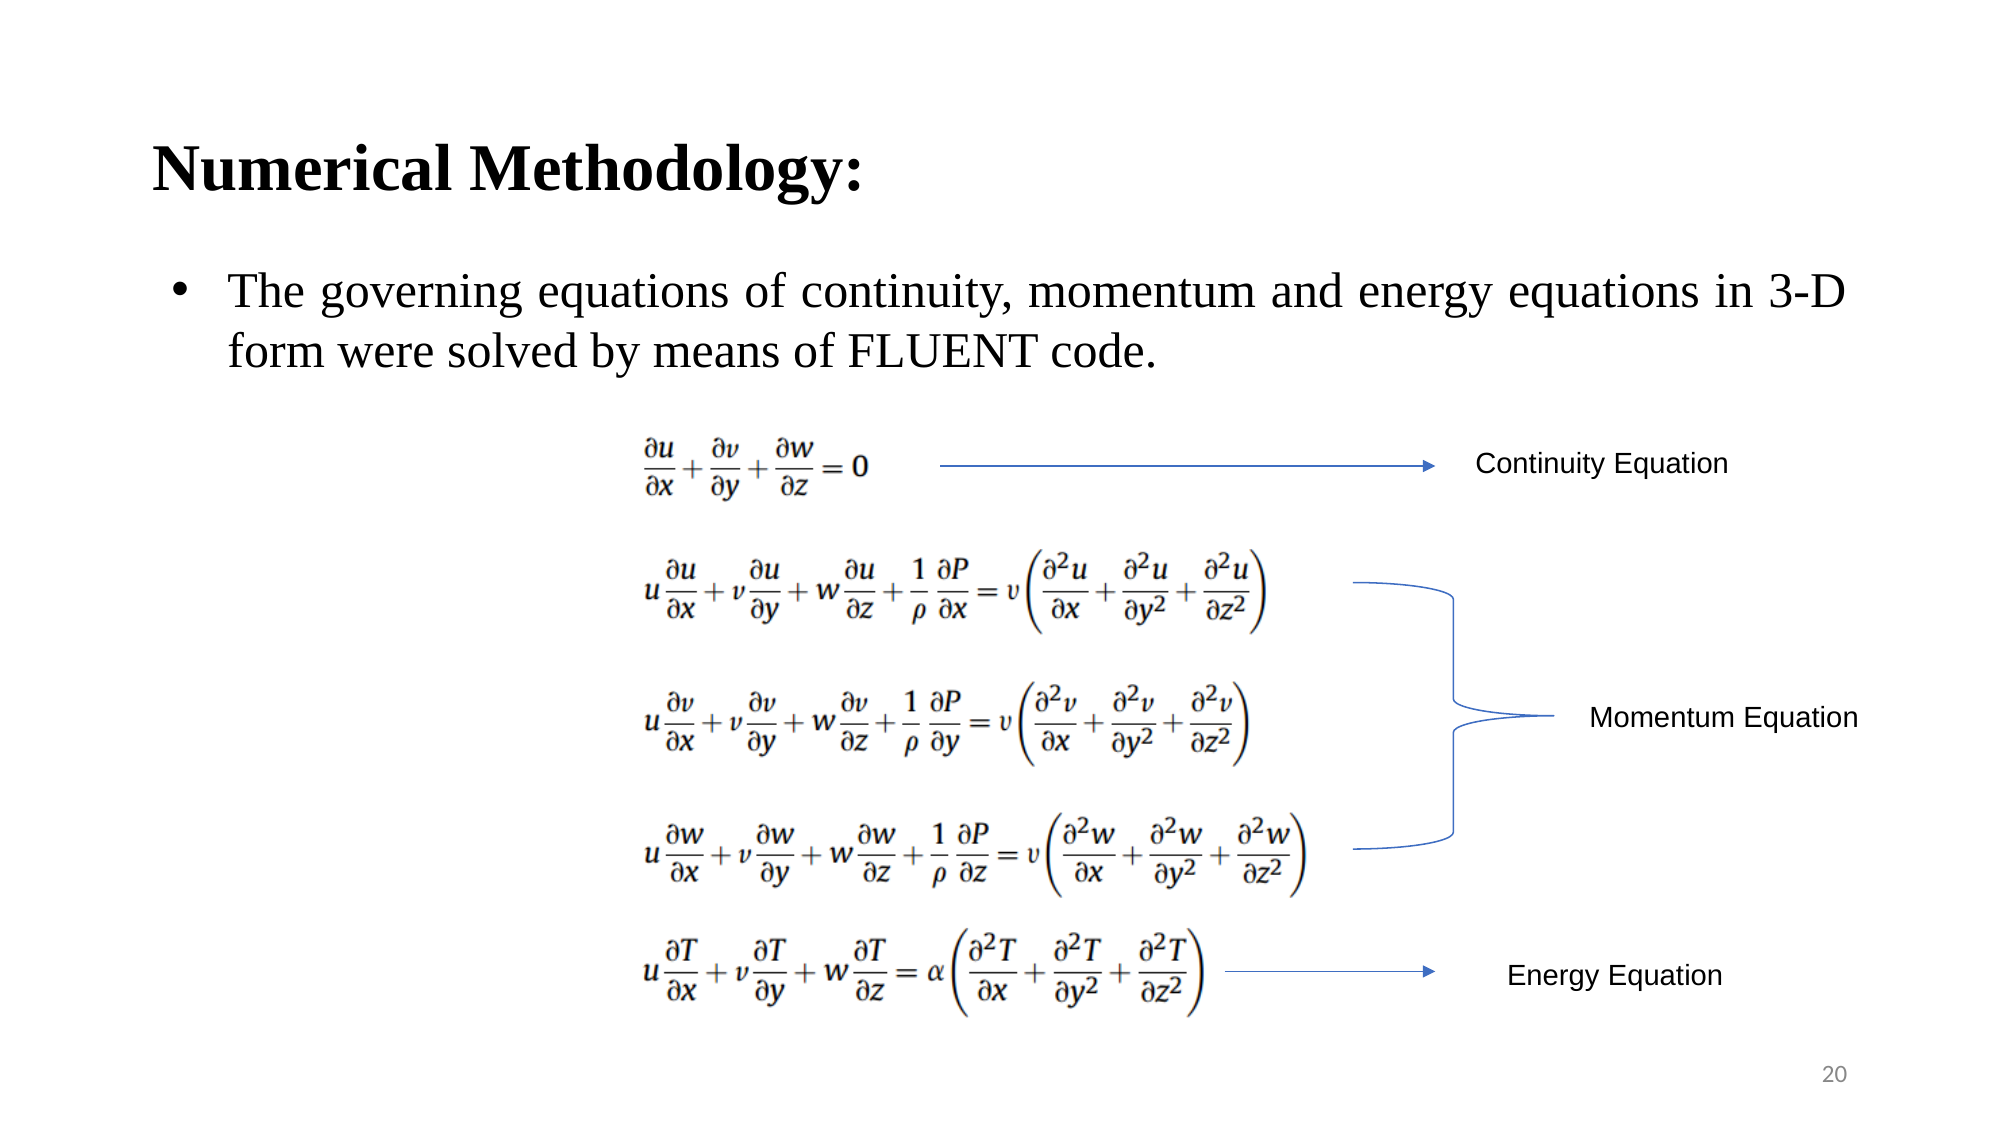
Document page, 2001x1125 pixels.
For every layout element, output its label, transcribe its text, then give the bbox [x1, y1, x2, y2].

text_box Energy Equation [1492, 949, 1908, 999]
title Numerical Methodology: [137, 59, 1863, 250]
text_box Momentum Equation [1574, 690, 1990, 741]
text_box Continuity Equation [1460, 436, 1876, 487]
picture [612, 420, 1333, 1043]
text_box [1352, 581, 1555, 850]
slide_number 20 [1412, 1042, 1863, 1103]
list The governing equations of continuity, momentum and energy equations in 3-D form were solved by means of FLUENT code. [137, 250, 1863, 965]
